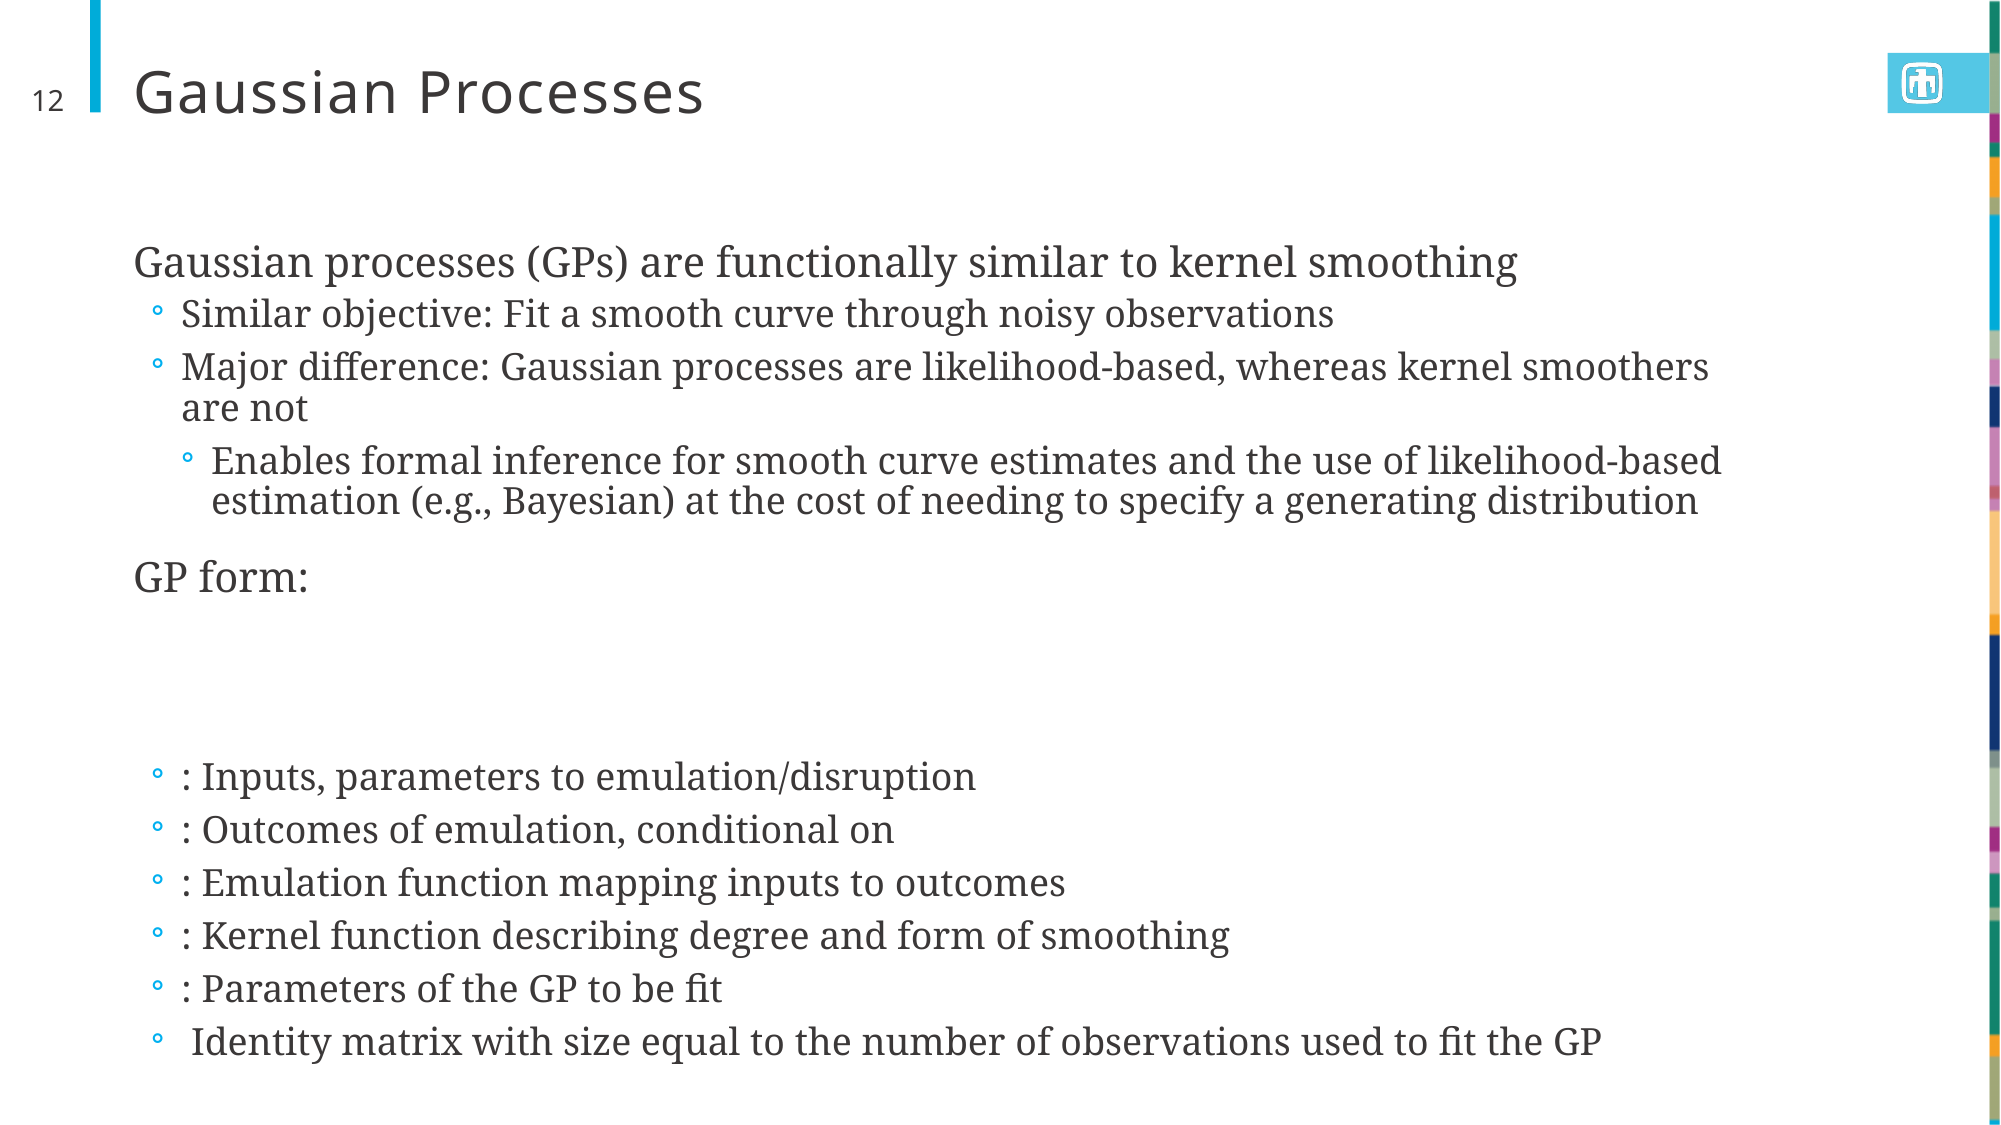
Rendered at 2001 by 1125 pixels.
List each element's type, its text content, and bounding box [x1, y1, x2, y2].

picture [1990, 330, 1999, 1120]
picture [1990, 1, 1999, 215]
title Gaussian Processes [118, 58, 1769, 153]
slide_number 12 [10, 71, 80, 132]
picture [1901, 62, 1944, 104]
